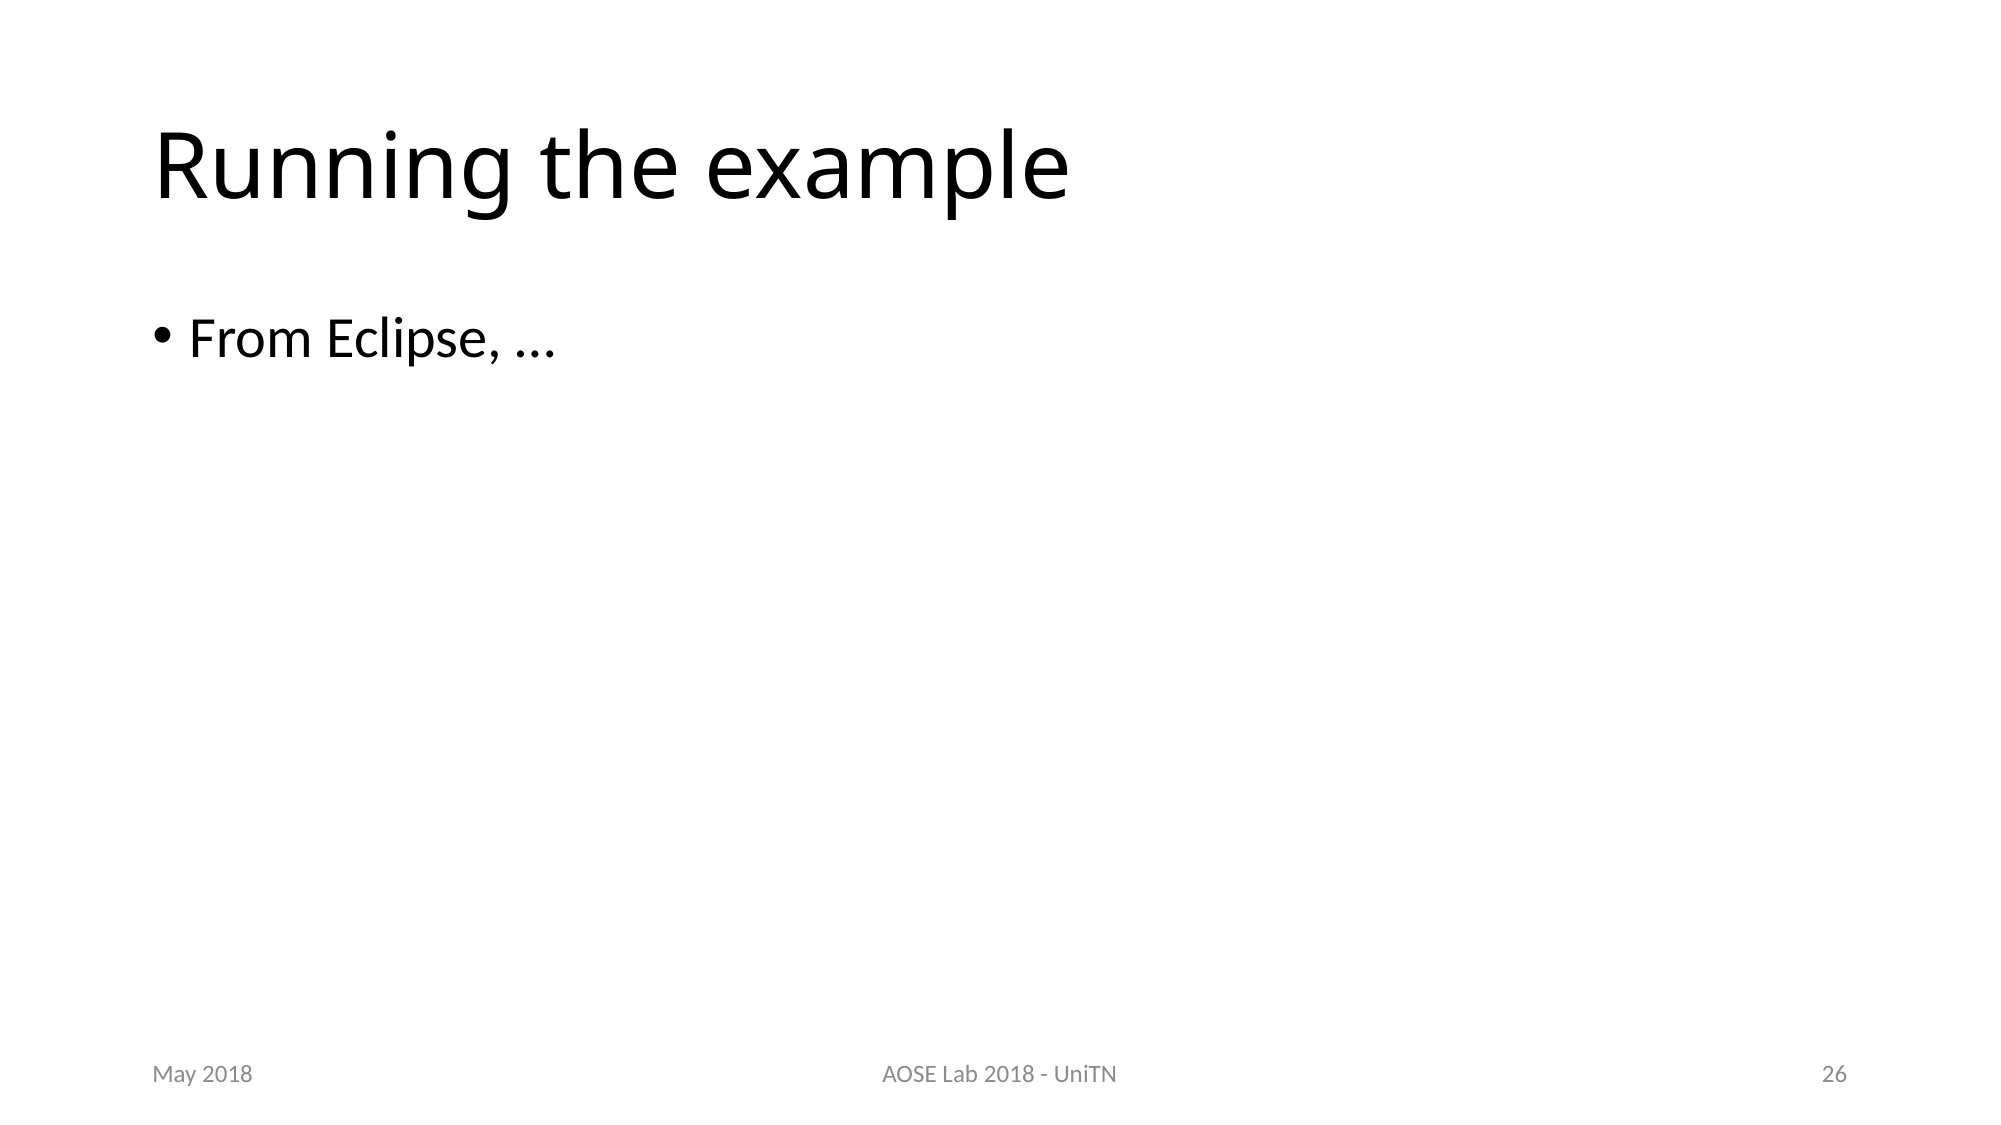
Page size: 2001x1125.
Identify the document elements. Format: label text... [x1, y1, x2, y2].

list From Eclipse, … [137, 299, 1863, 1014]
footer AOSE Lab 2018 - UniTN [662, 1042, 1338, 1103]
slide_number 26 [1412, 1042, 1863, 1103]
title Running the example [137, 59, 1863, 278]
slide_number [137, 1042, 588, 1103]
